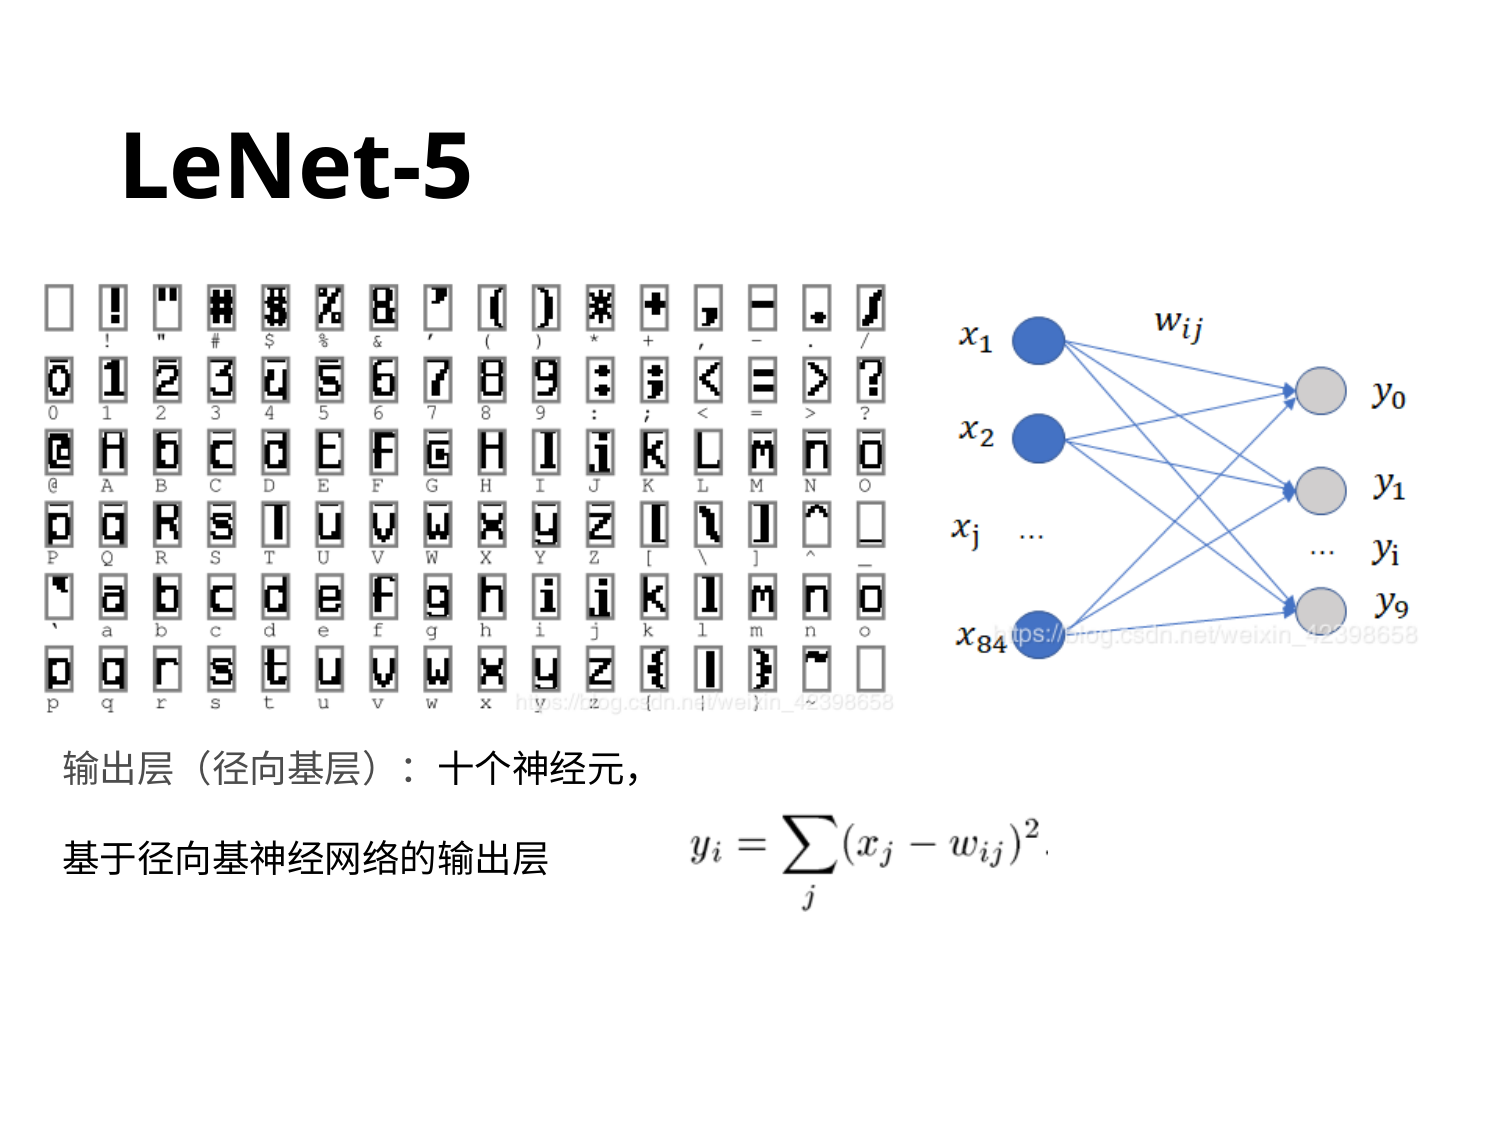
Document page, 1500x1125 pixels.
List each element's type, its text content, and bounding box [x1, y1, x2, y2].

picture [931, 287, 1433, 664]
picture [670, 797, 1048, 923]
picture [11, 262, 907, 728]
title LeNet-5 [103, 59, 1397, 278]
text_box 输出层（径向基层）：十个神经元， 基于径向基神经网络的输出层 [47, 737, 1451, 1023]
